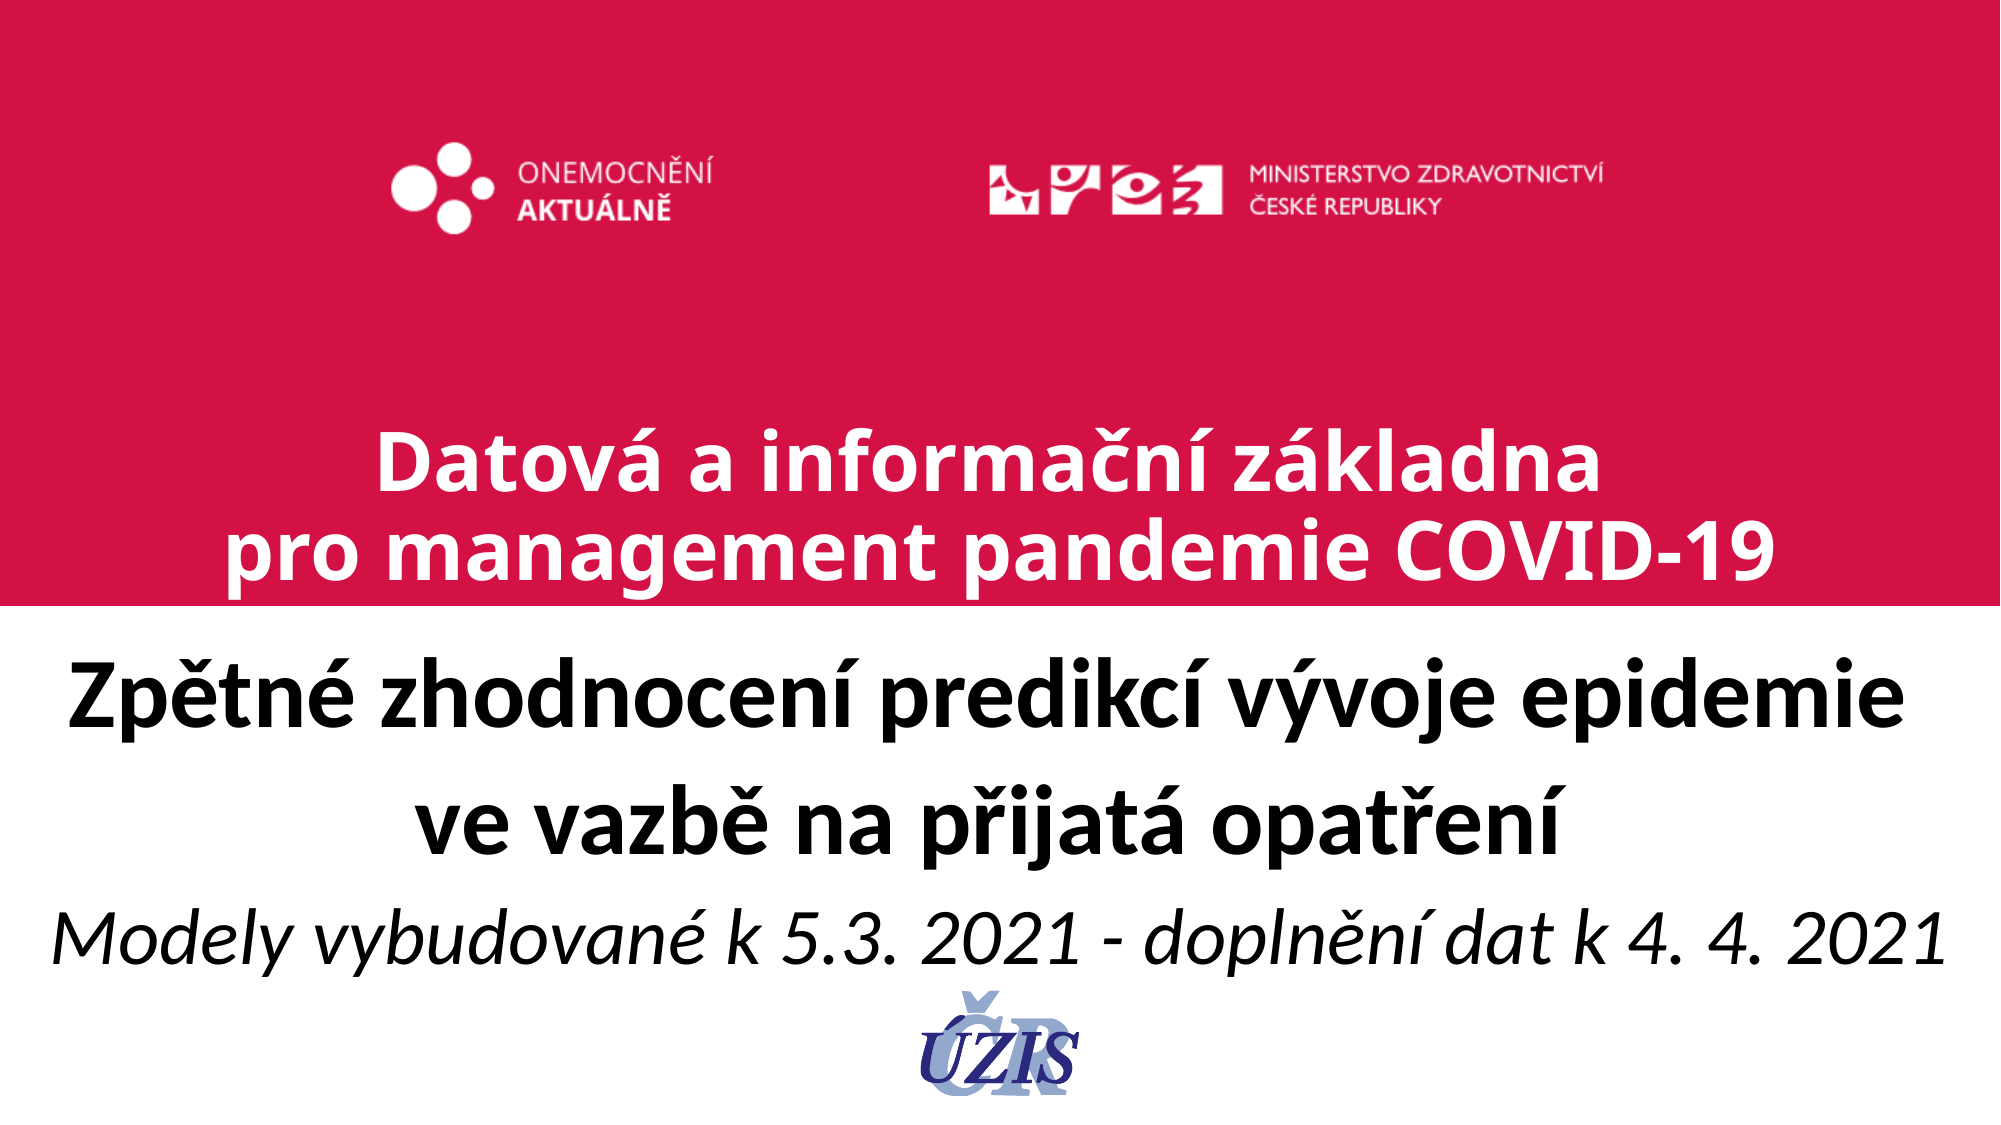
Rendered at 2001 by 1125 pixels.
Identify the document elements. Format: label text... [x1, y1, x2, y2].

title Datová a informační základna pro management pandemie COVID-19 [0, 410, 2000, 606]
subtitle Zpětné zhodnocení predikcí vývoje epidemie ve vazbě na přijatá opatření Modely vybudované k 5.3. 2021 - doplnění dat k 4. 4. 2021 [23, 628, 1977, 996]
